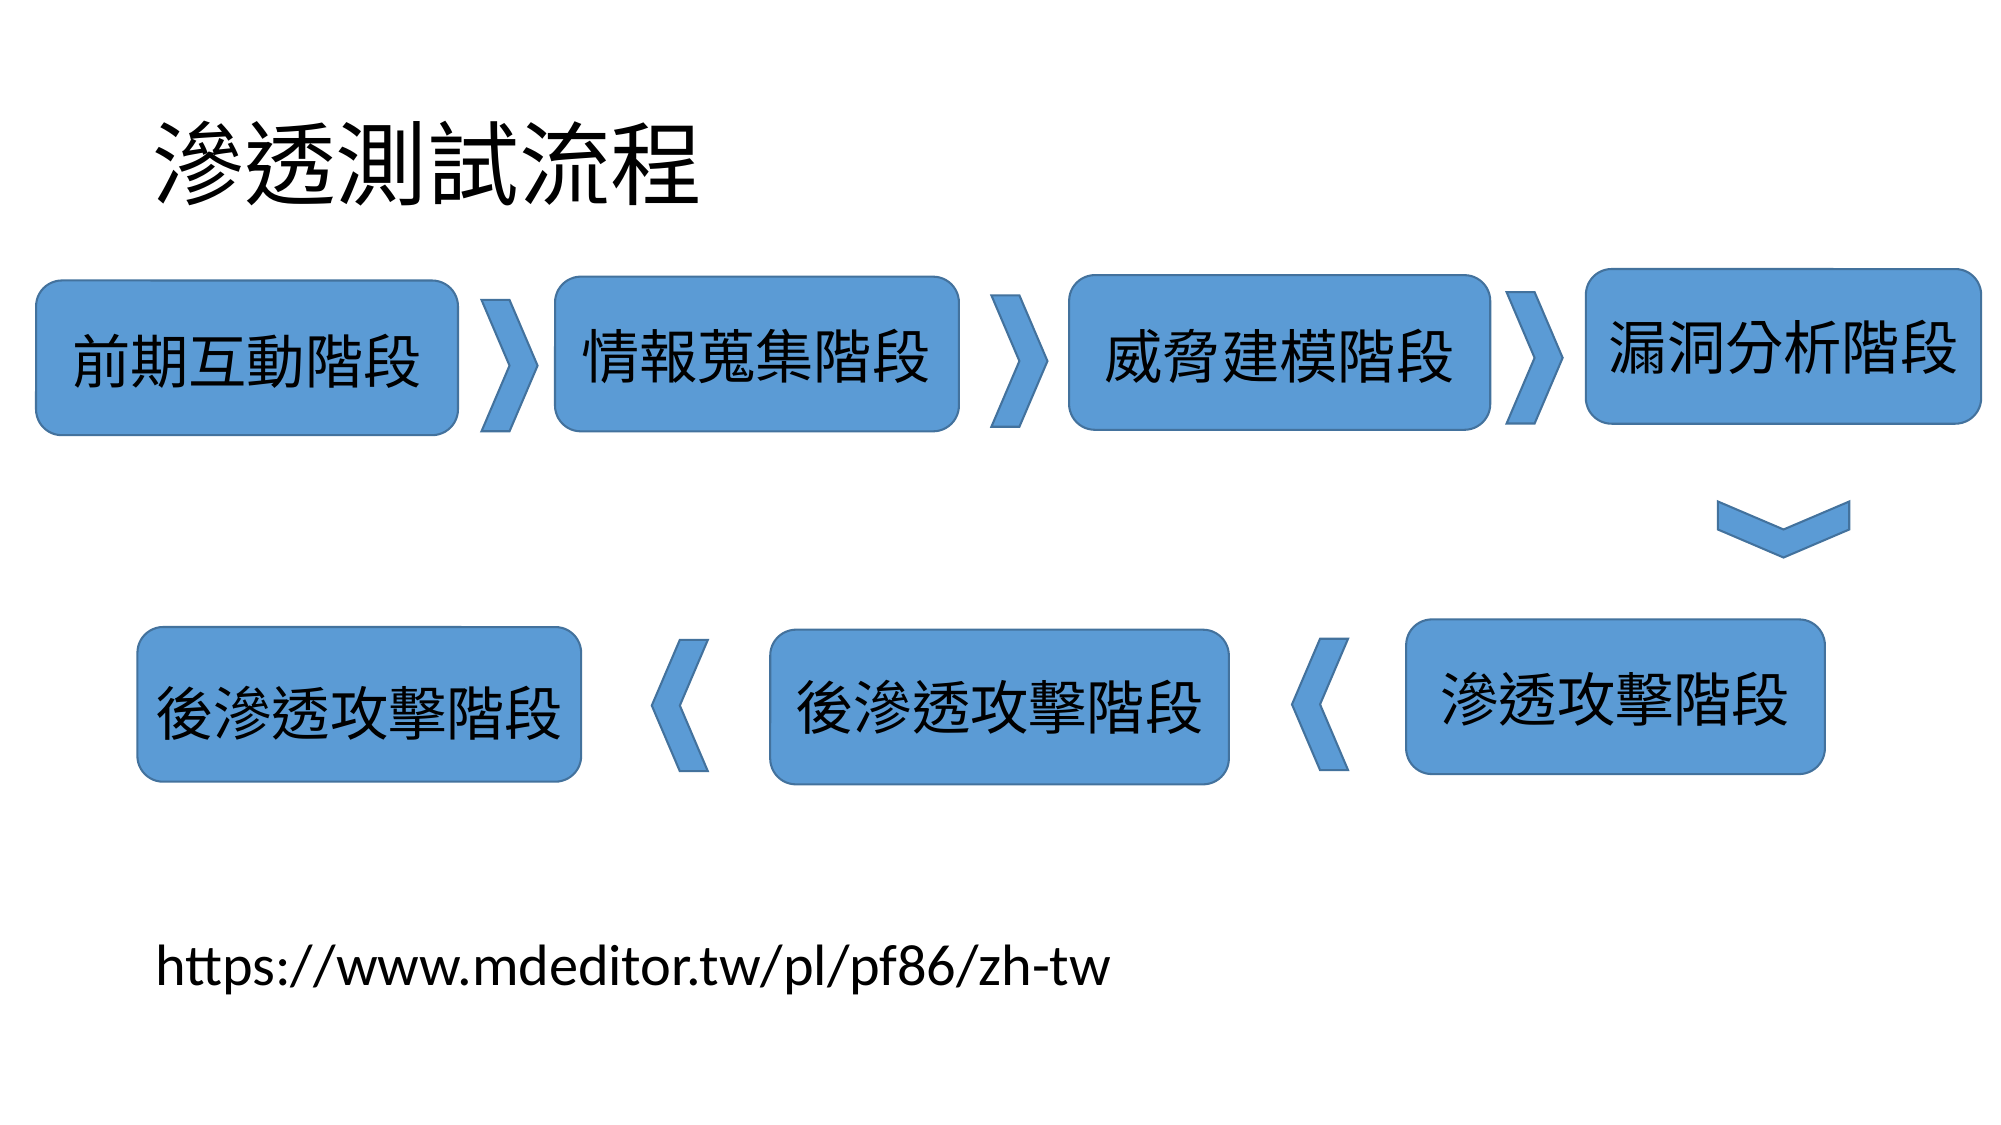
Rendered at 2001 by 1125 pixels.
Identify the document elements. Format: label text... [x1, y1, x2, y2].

text_box [1584, 267, 1983, 425]
text_box [1290, 637, 1350, 772]
text_box 情報蒐集階段 [555, 312, 957, 398]
text_box [479, 298, 539, 433]
text_box 前期互動階段 [22, 317, 472, 403]
text_box [35, 279, 460, 317]
text_box [34, 403, 460, 437]
text_box 後滲透攻擊階段 [776, 664, 1223, 749]
text_box [989, 294, 1049, 428]
text_box 威脅建模階段 [1072, 312, 1487, 398]
list https://www.mdeditor.tw/pl/pf86/zh-tw [140, 928, 1866, 1054]
text_box [1068, 274, 1492, 431]
text_box [136, 625, 583, 783]
text_box [769, 628, 1230, 786]
text_box [1505, 291, 1564, 425]
text_box 後滲透攻擊階段 [137, 669, 582, 754]
text_box [650, 638, 710, 773]
title 滲透測試流程 [137, 59, 1863, 278]
text_box 滲透攻擊階段 [1424, 655, 1807, 741]
text_box [553, 275, 960, 433]
text_box 漏洞分析階段 [1592, 303, 1975, 389]
text_box [1716, 499, 1851, 559]
text_box [1405, 618, 1826, 776]
